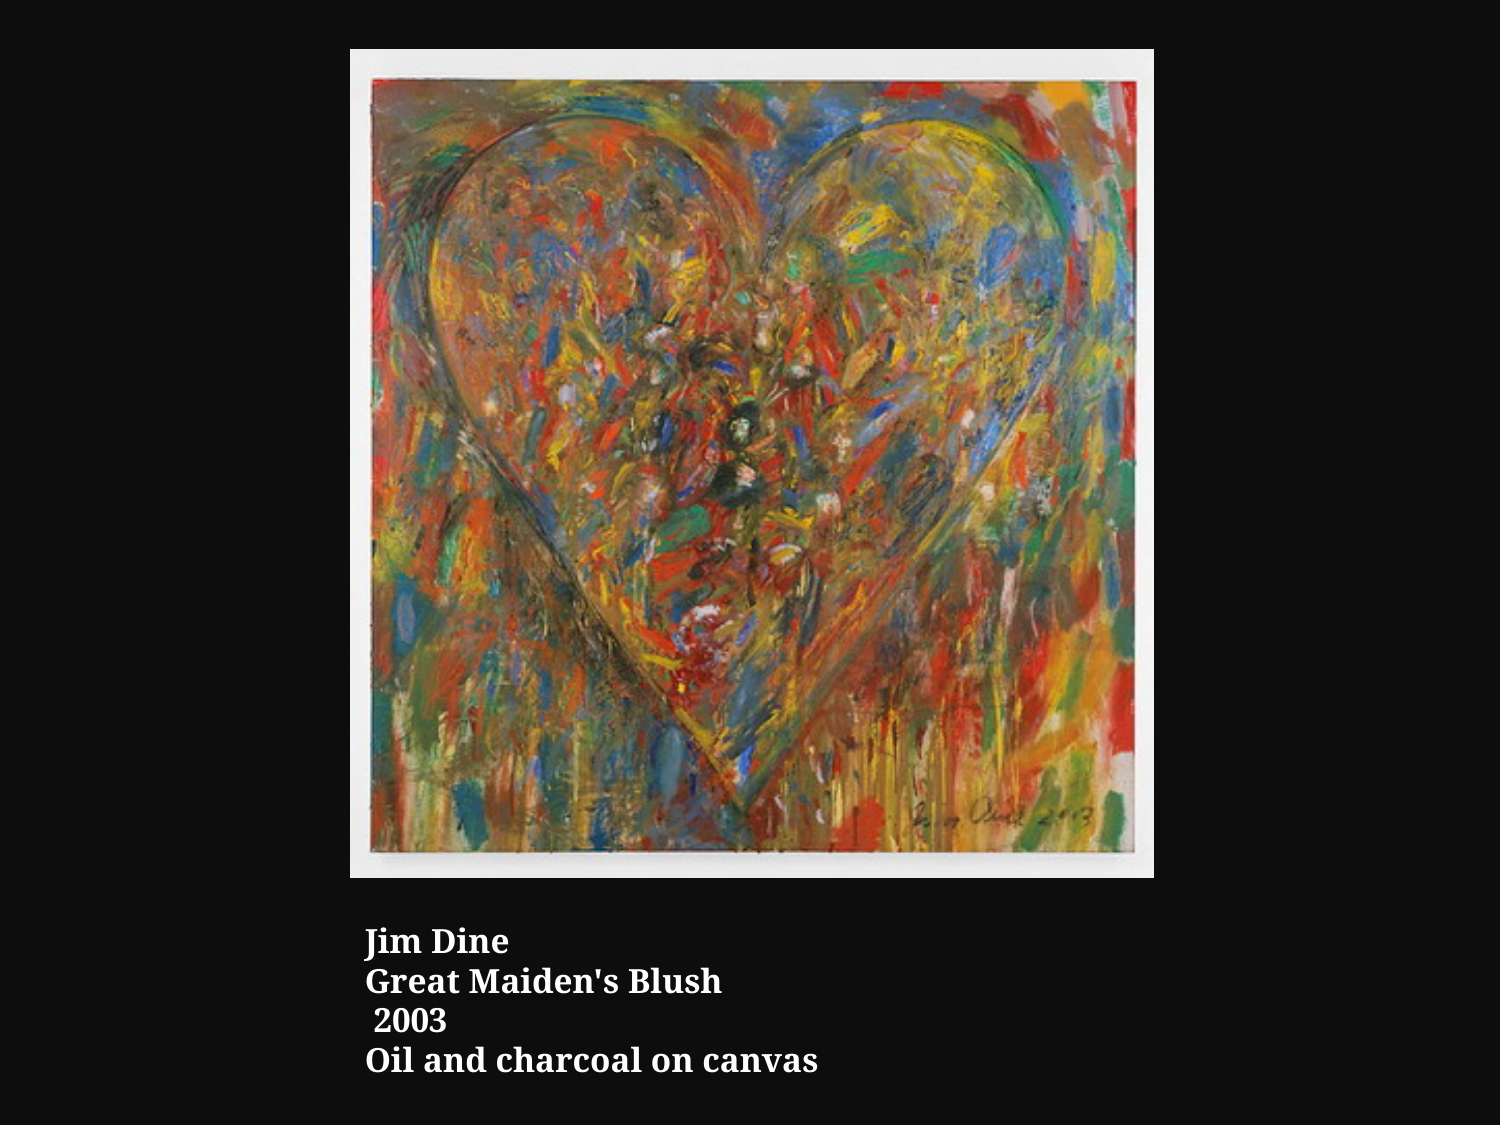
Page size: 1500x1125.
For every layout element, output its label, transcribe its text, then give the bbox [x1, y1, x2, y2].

text_box Jim Dine Great Maiden's Blush 2003 Oil and charcoal on canvas [349, 912, 1100, 1087]
picture [349, 49, 1154, 879]
